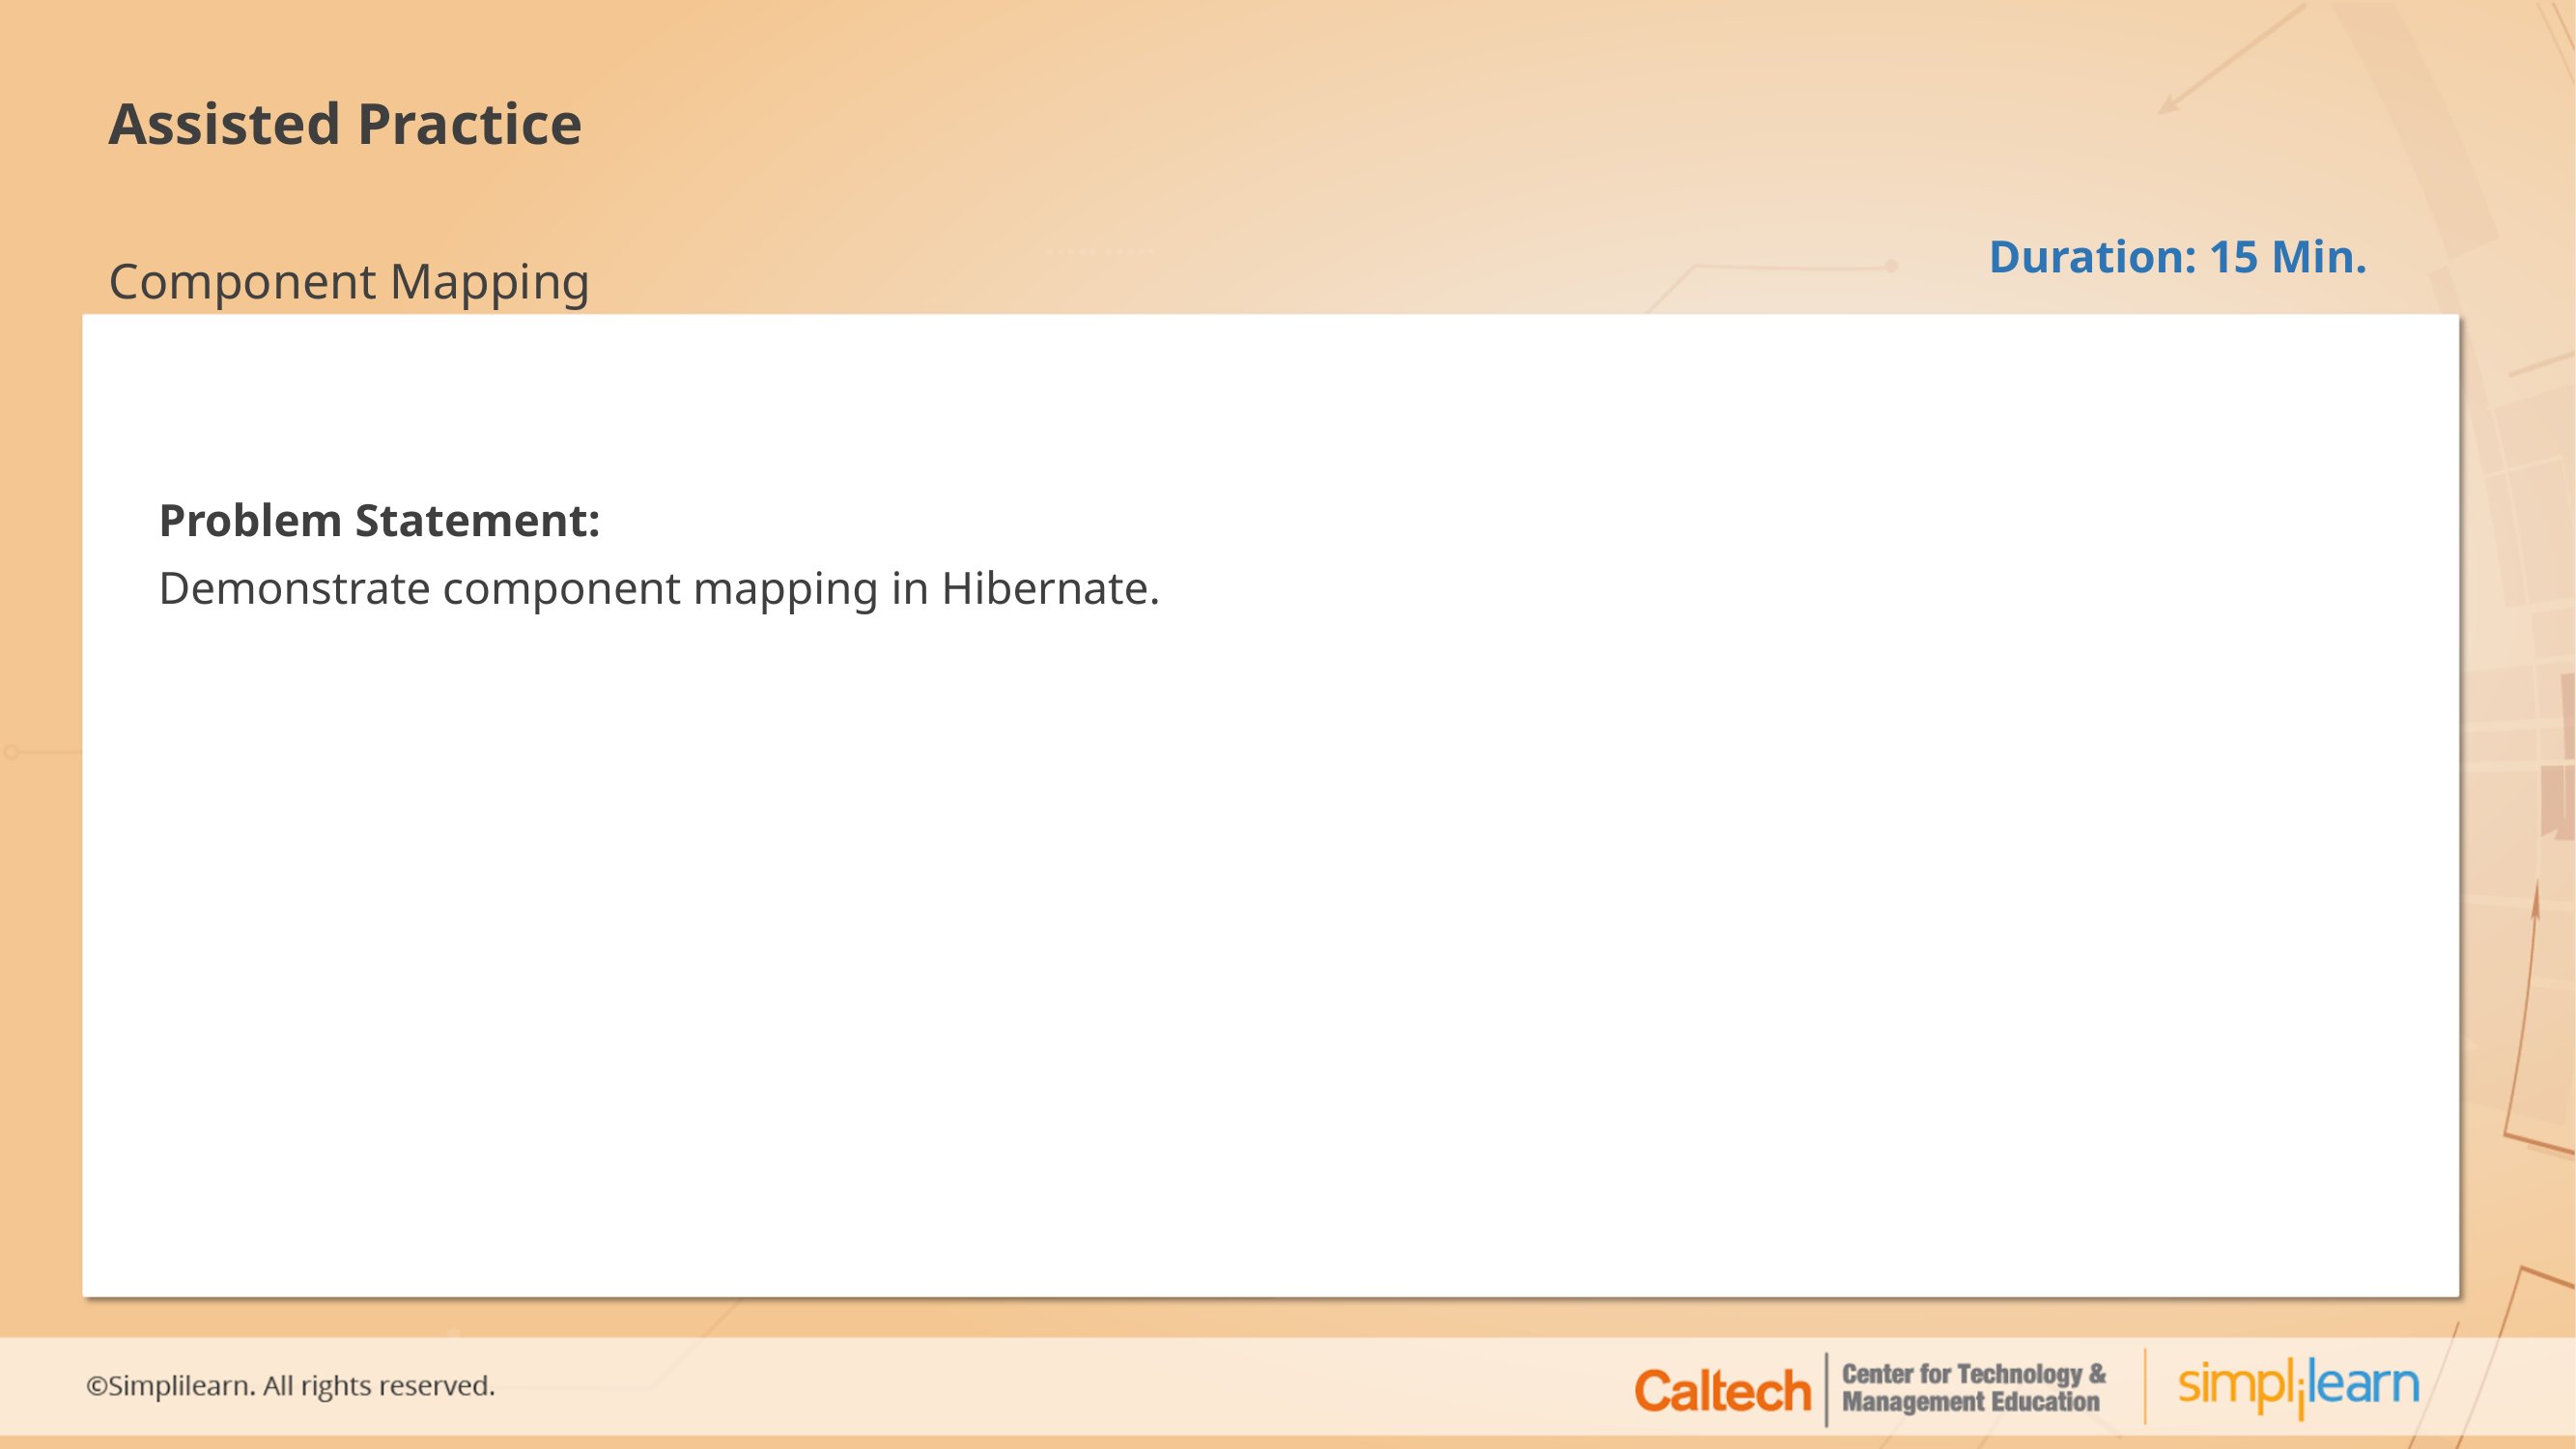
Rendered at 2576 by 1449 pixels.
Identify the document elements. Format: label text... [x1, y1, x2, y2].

text_box Component Mapping [94, 230, 1691, 336]
list Problem Statement: Demonstrate component mapping in Hibernate. [135, 497, 2420, 804]
title Assisted Practice [94, 72, 2463, 179]
text_box Duration: 15 Min. [1966, 234, 2436, 373]
picture [0, 0, 2576, 1449]
